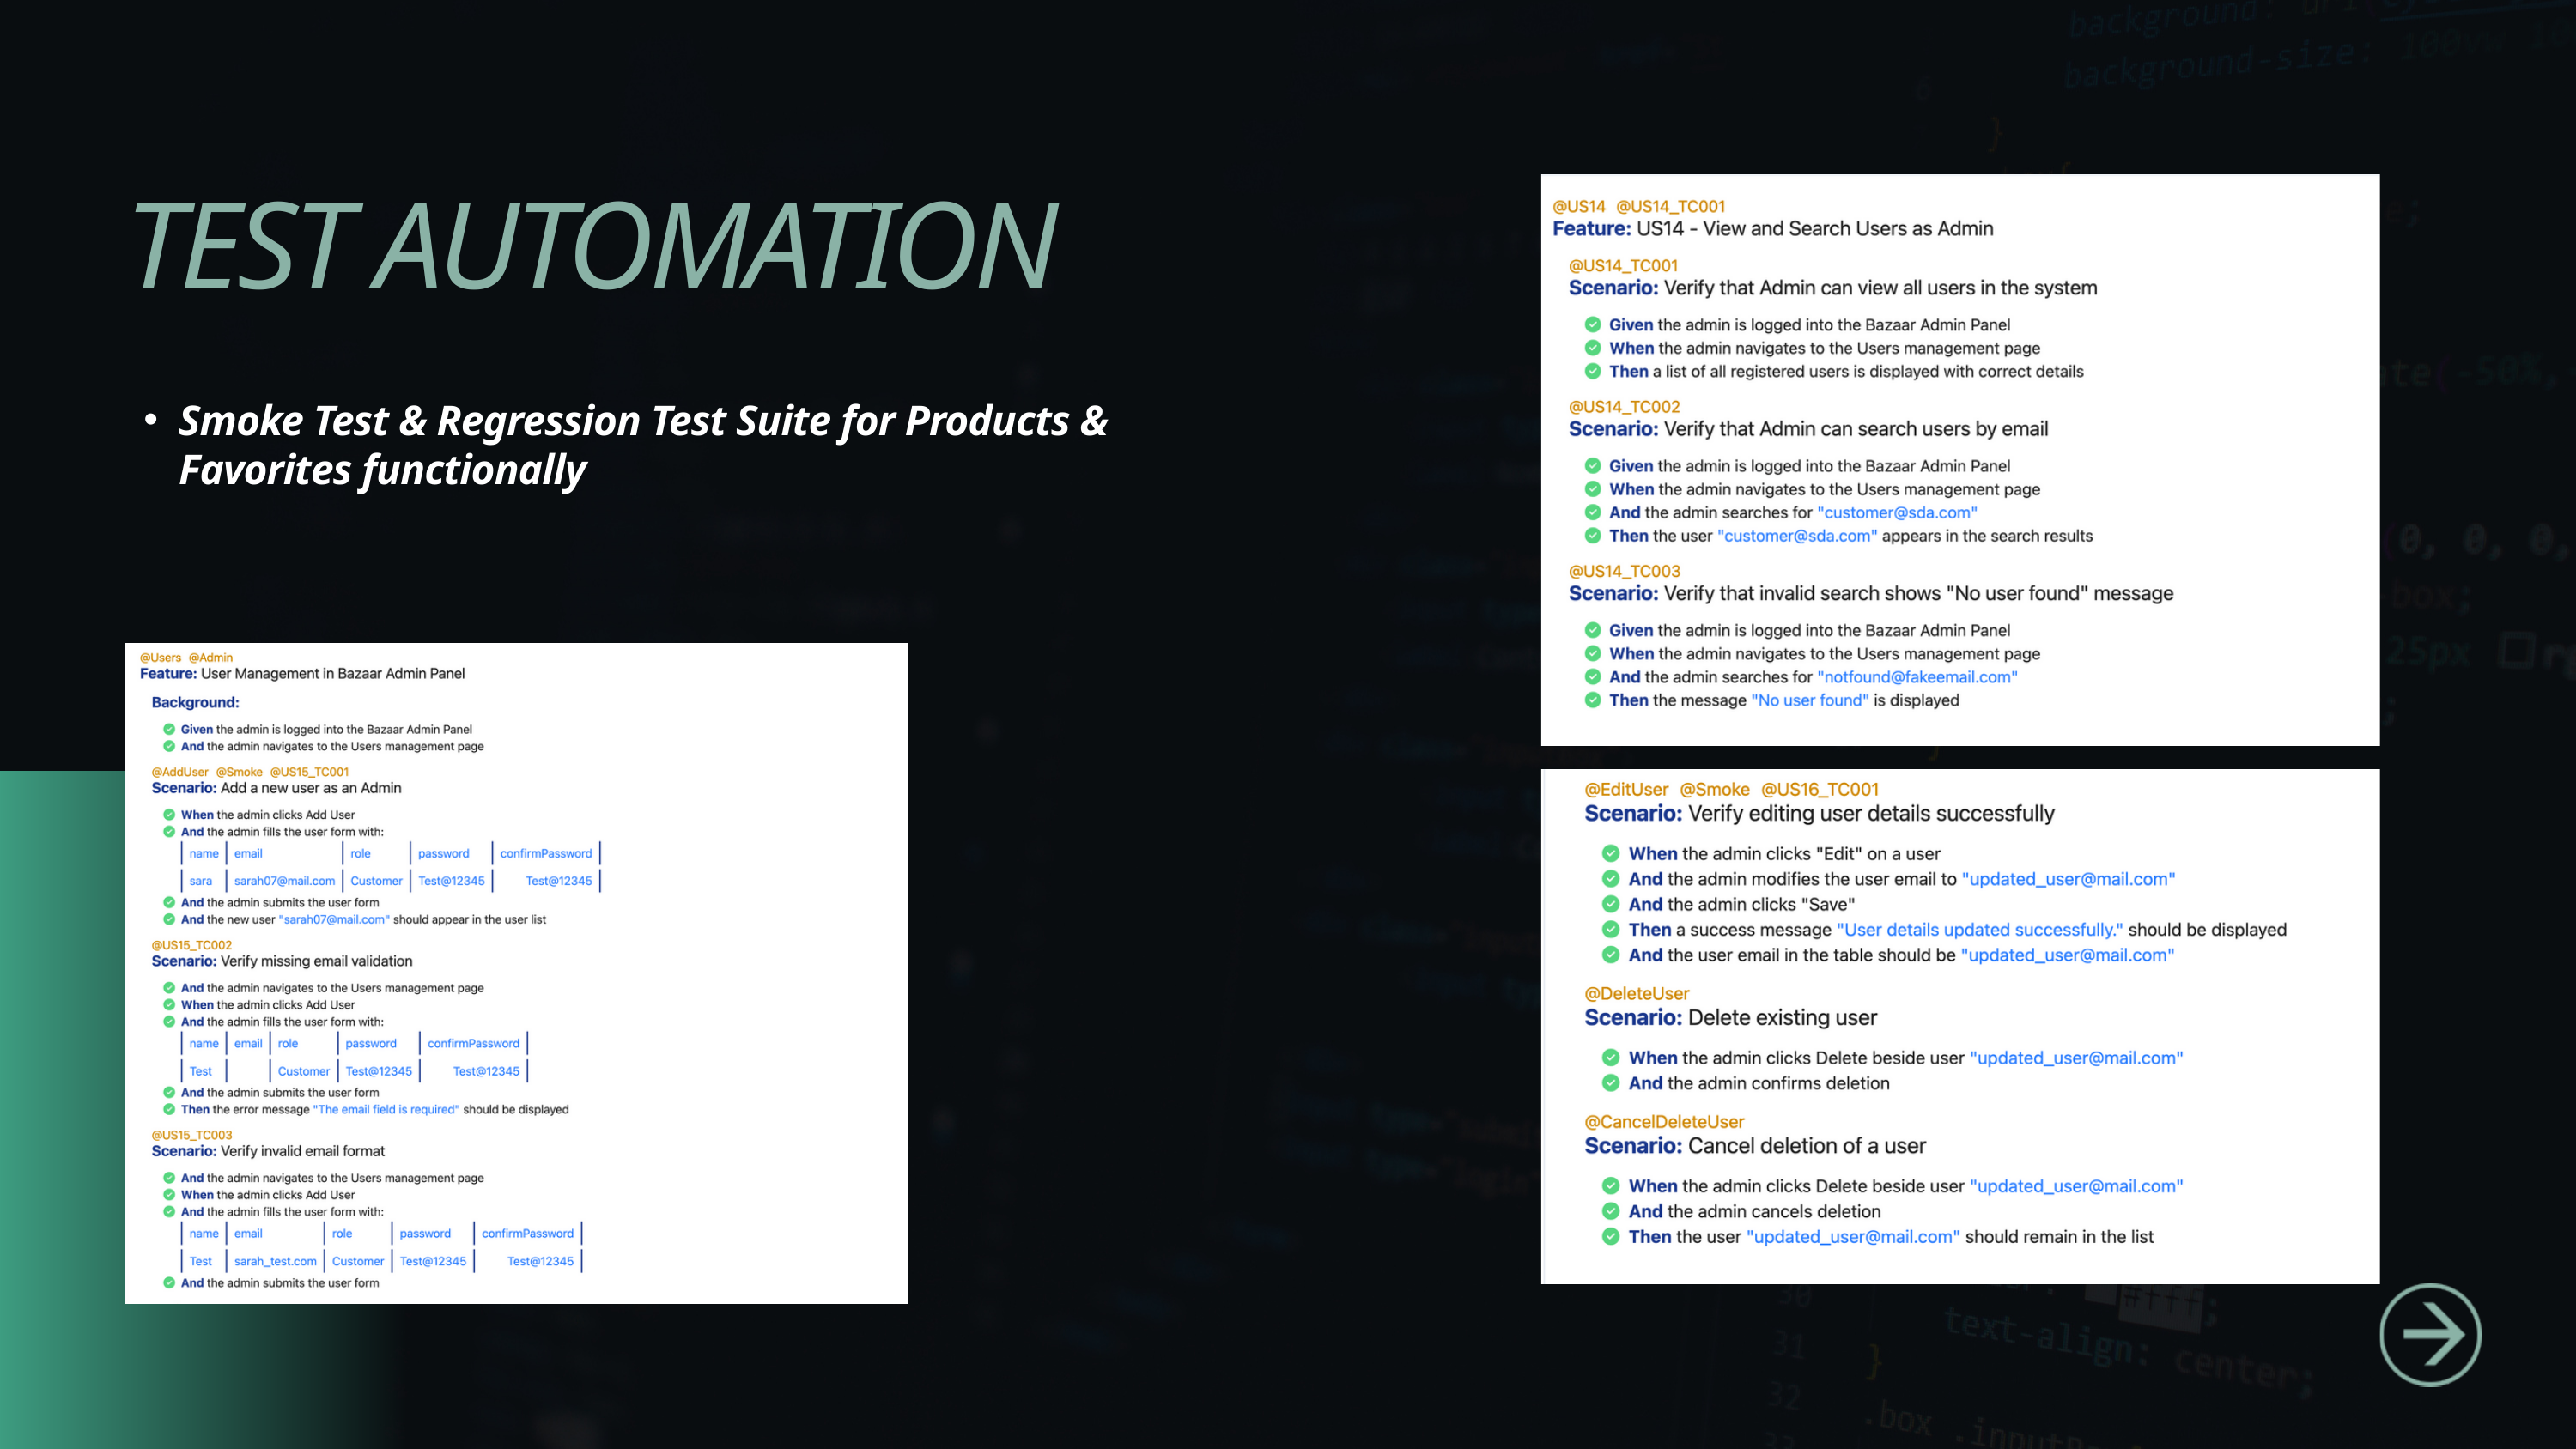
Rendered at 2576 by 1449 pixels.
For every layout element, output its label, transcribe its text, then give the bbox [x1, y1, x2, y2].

text_box [2379, 1283, 2482, 1387]
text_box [0, 770, 409, 1449]
text_box [1540, 769, 2380, 1284]
text_box [1540, 174, 2380, 747]
text_box TEST AUTOMATION [125, 198, 1429, 313]
text_box [125, 643, 908, 1304]
text_box [0, 0, 2576, 1449]
text_box Smoke Test & Regression Test Suite for Products & Favorites functionally [108, 345, 1140, 543]
